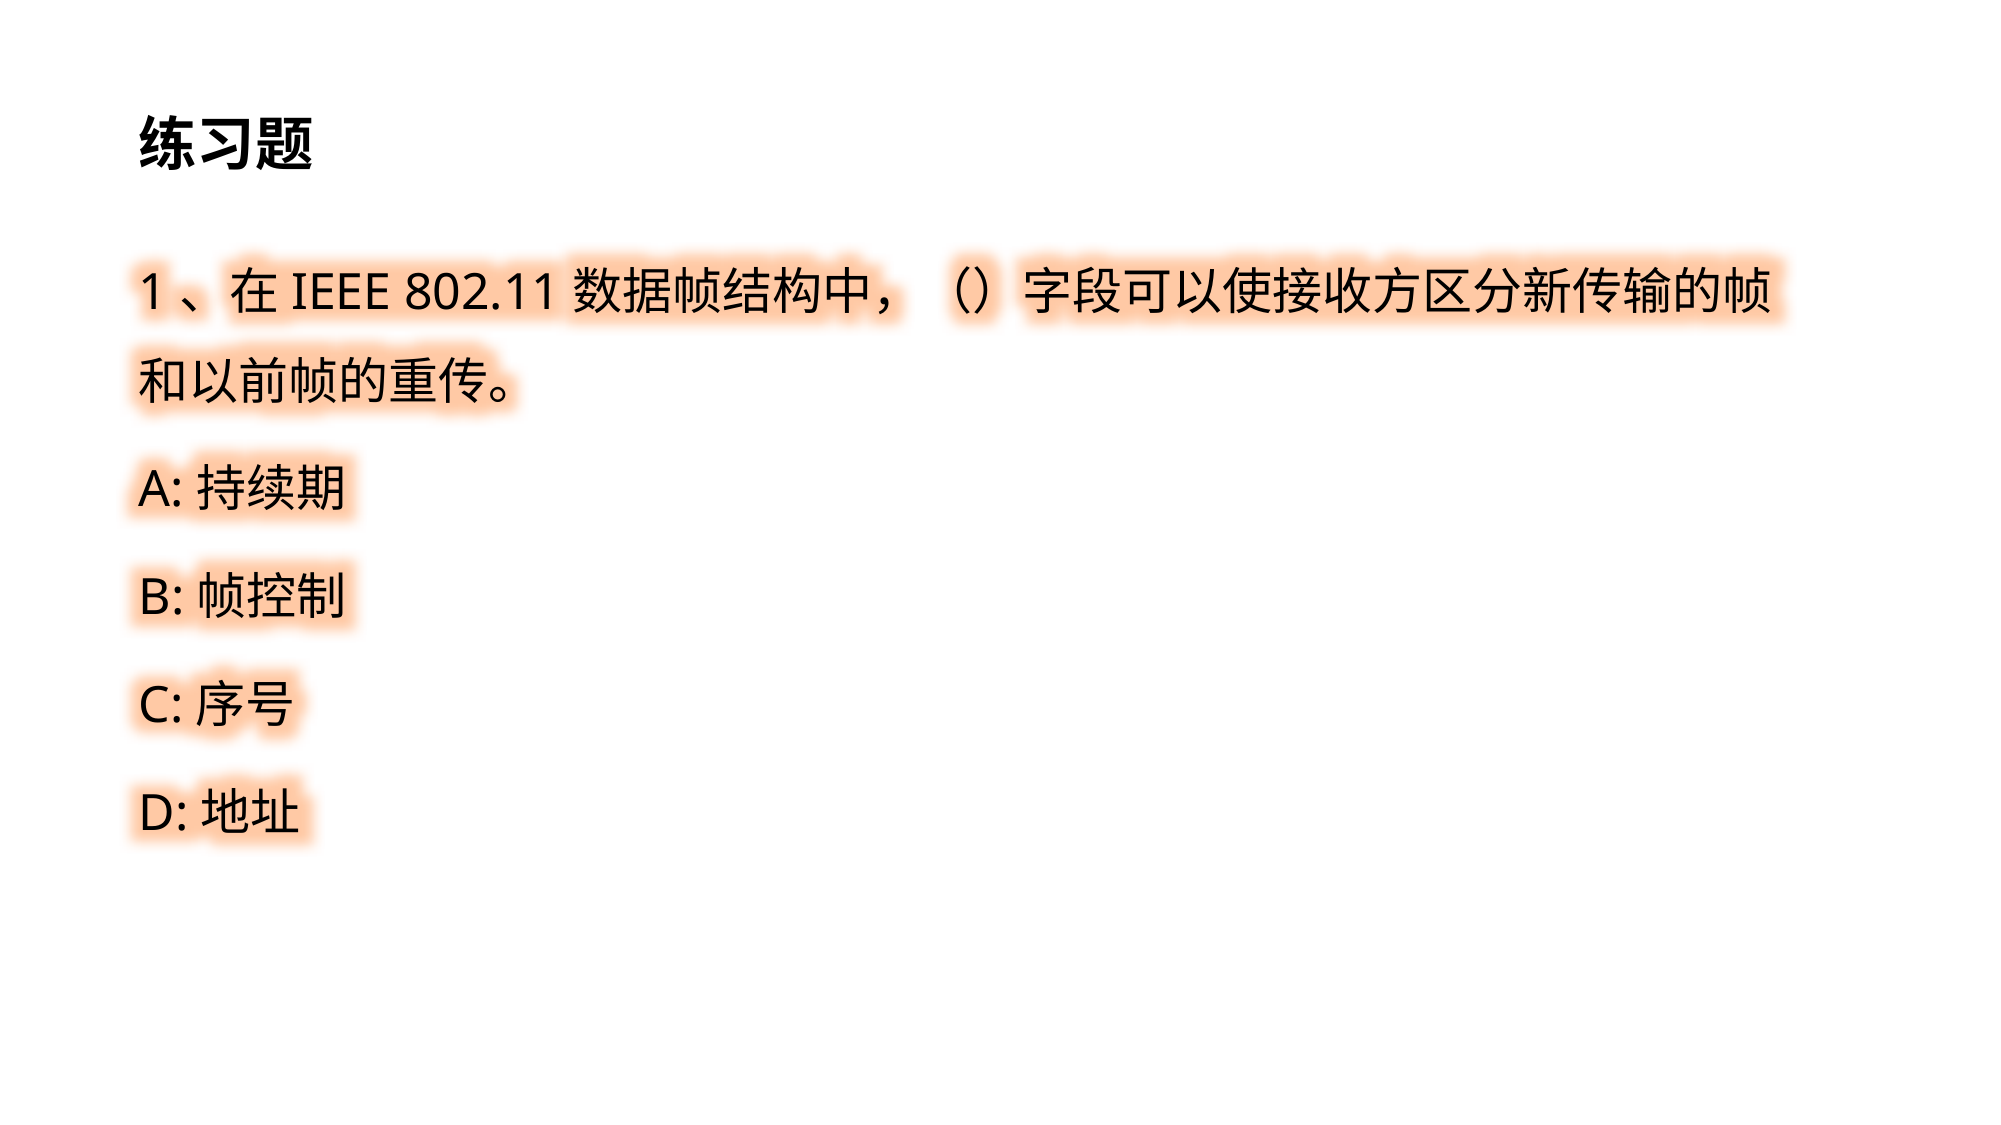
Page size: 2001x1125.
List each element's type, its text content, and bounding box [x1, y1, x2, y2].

text_box 练习题 [120, 97, 1568, 187]
text_box [117, 216, 1843, 1051]
text_box 1、在IEEE 802.11数据帧结构中，（）字段可以使接收方区分新传输的帧和以前帧的重传。 A:持续期 B:帧控制 C:序号 D:地址 [120, 219, 1839, 1047]
text_box 2 [113, 212, 1847, 1055]
